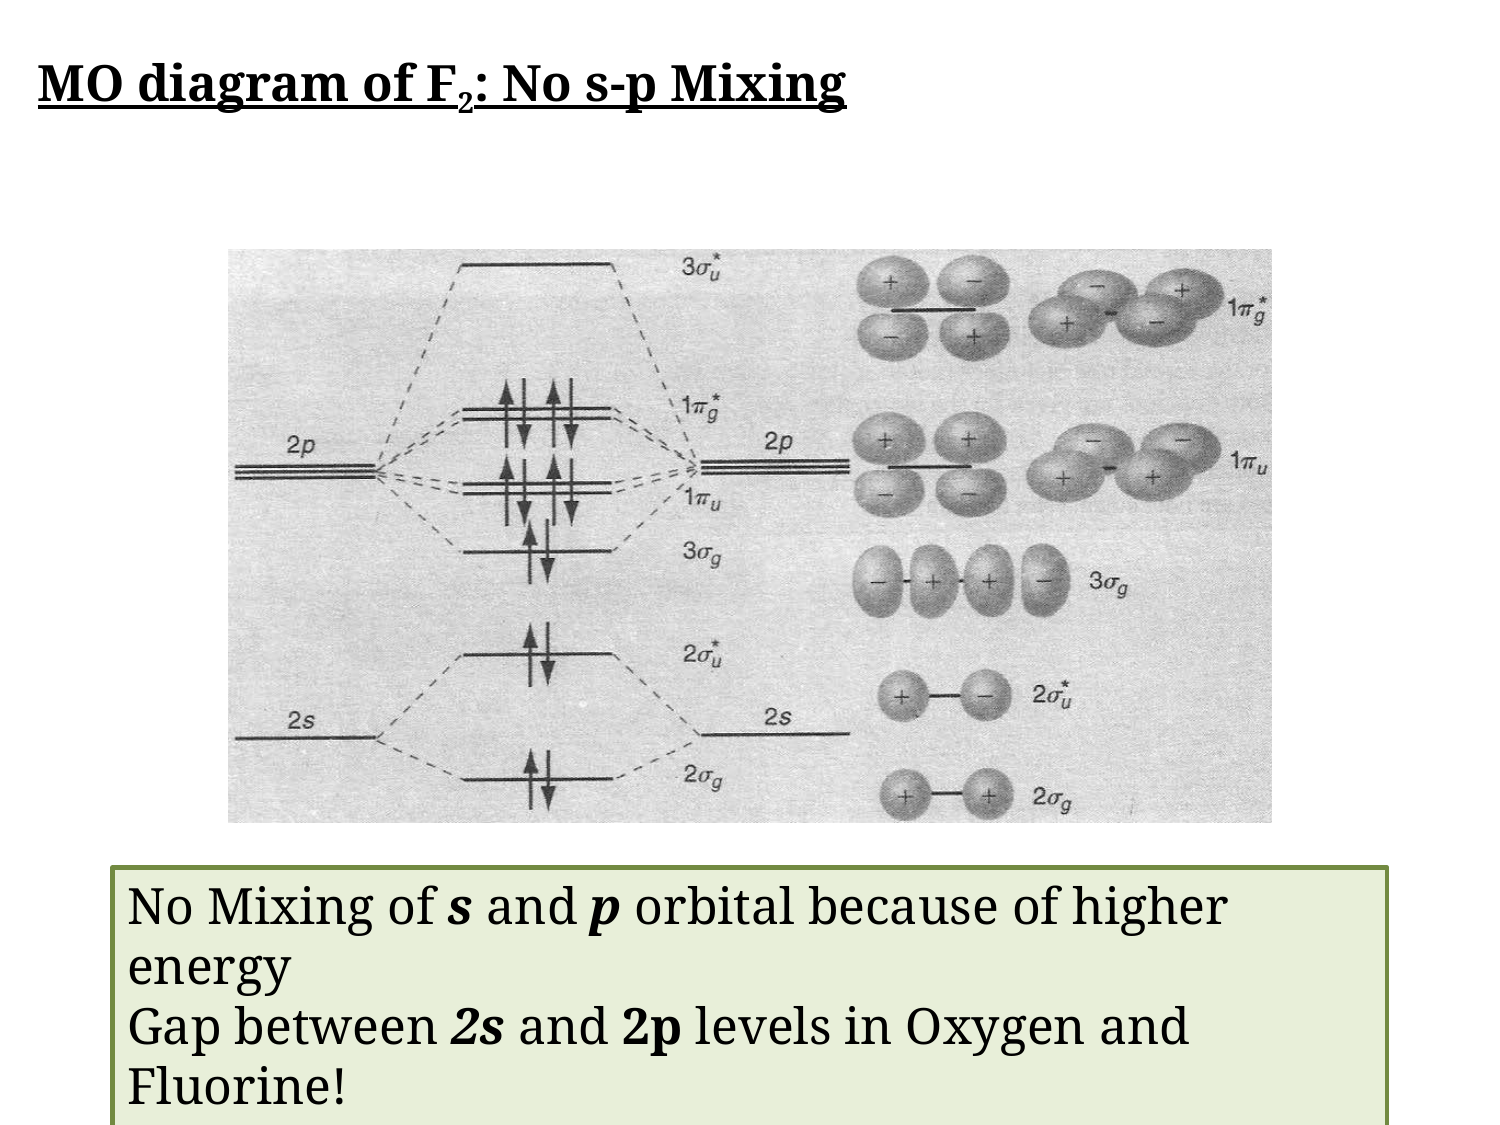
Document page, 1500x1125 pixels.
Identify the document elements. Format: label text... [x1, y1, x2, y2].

text_box MO diagram of F2: No s-p Mixing [22, 43, 1236, 127]
picture [228, 249, 1272, 824]
text_box No Mixing of s and p orbital because of higher energy Gap between 2s and 2p levels in Oxygen and Fluorine! 2s and 2p electrons feels very different nuclear charge [110, 865, 1389, 1125]
